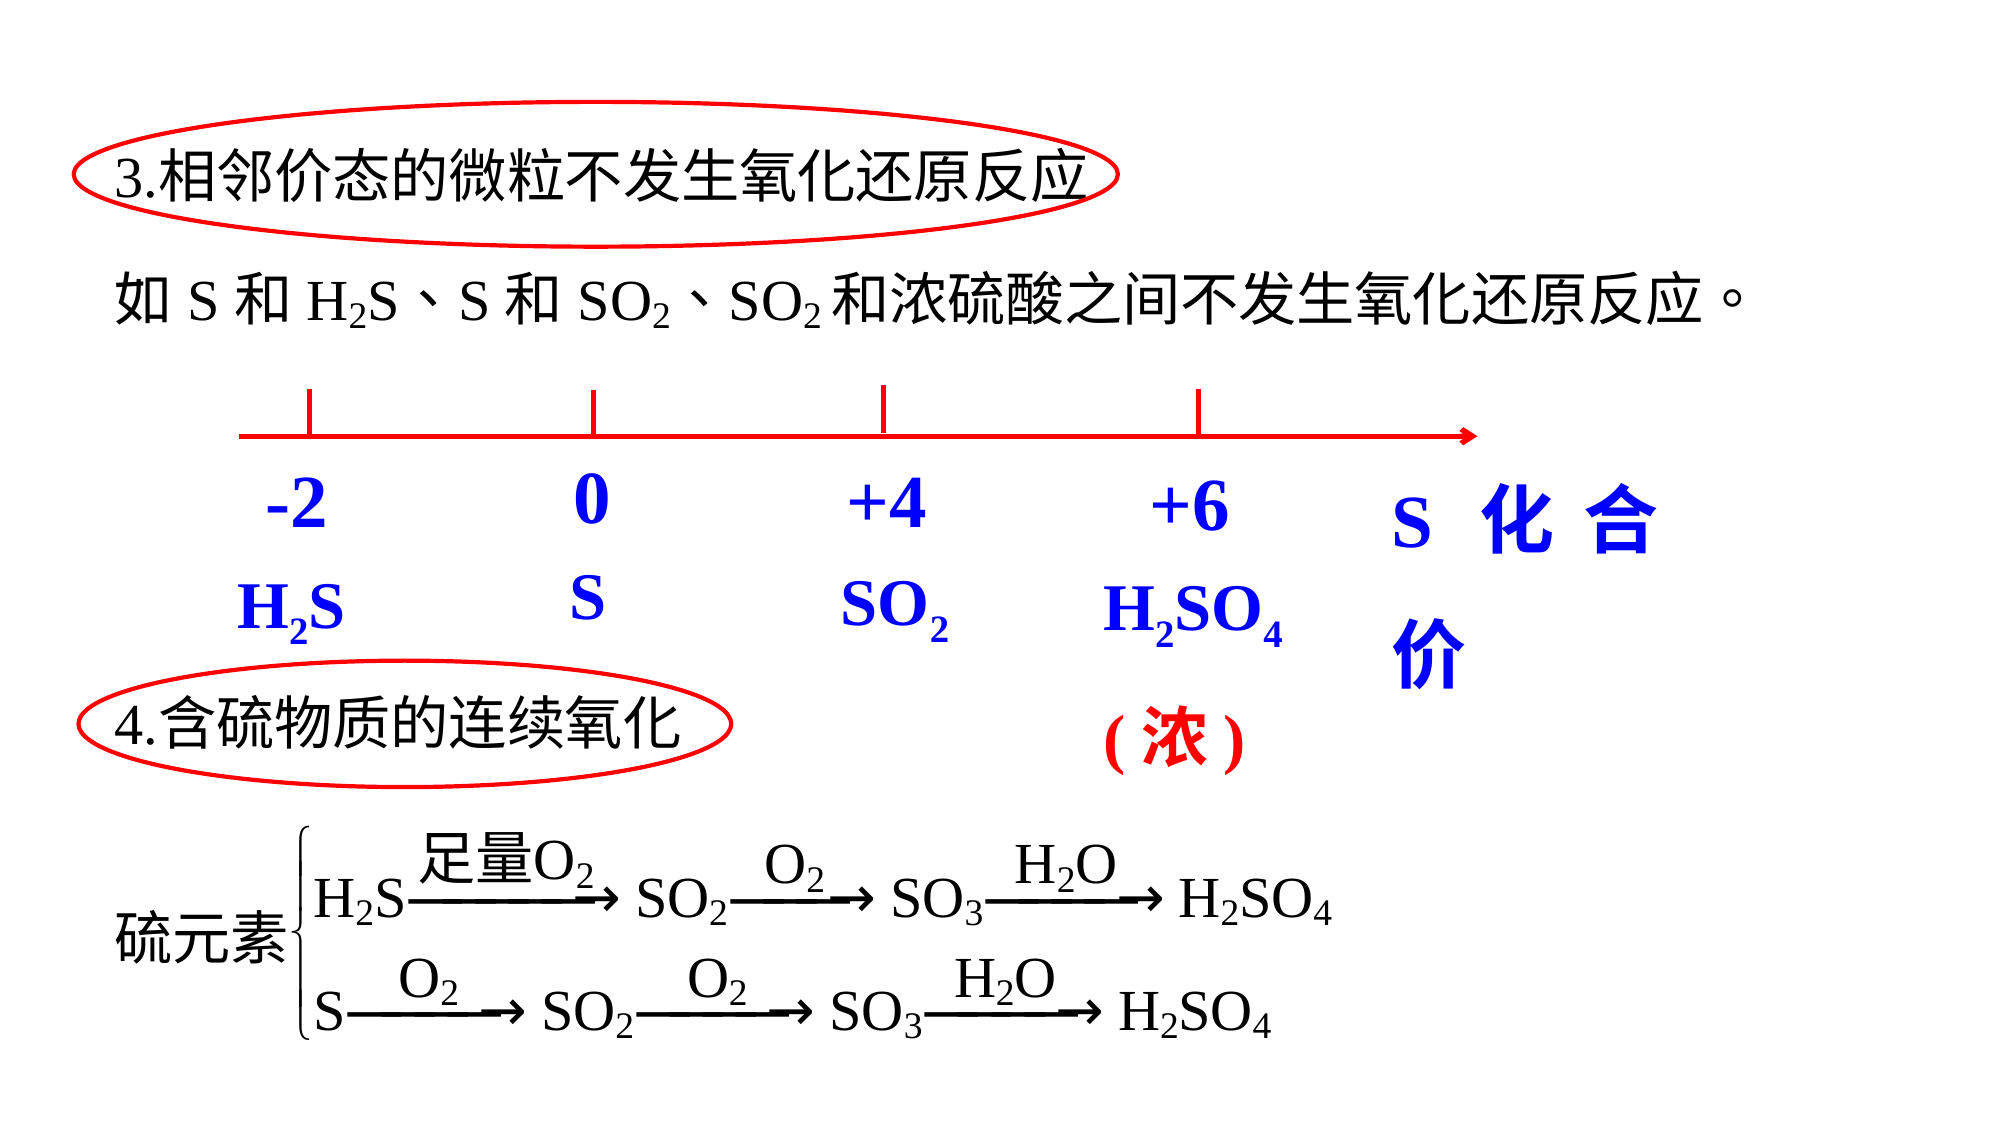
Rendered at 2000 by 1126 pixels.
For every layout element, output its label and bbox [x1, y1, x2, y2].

text_box [114, 137, 1890, 1113]
text_box [78, 660, 732, 788]
text_box [220, 385, 1676, 633]
text_box [73, 101, 1119, 247]
